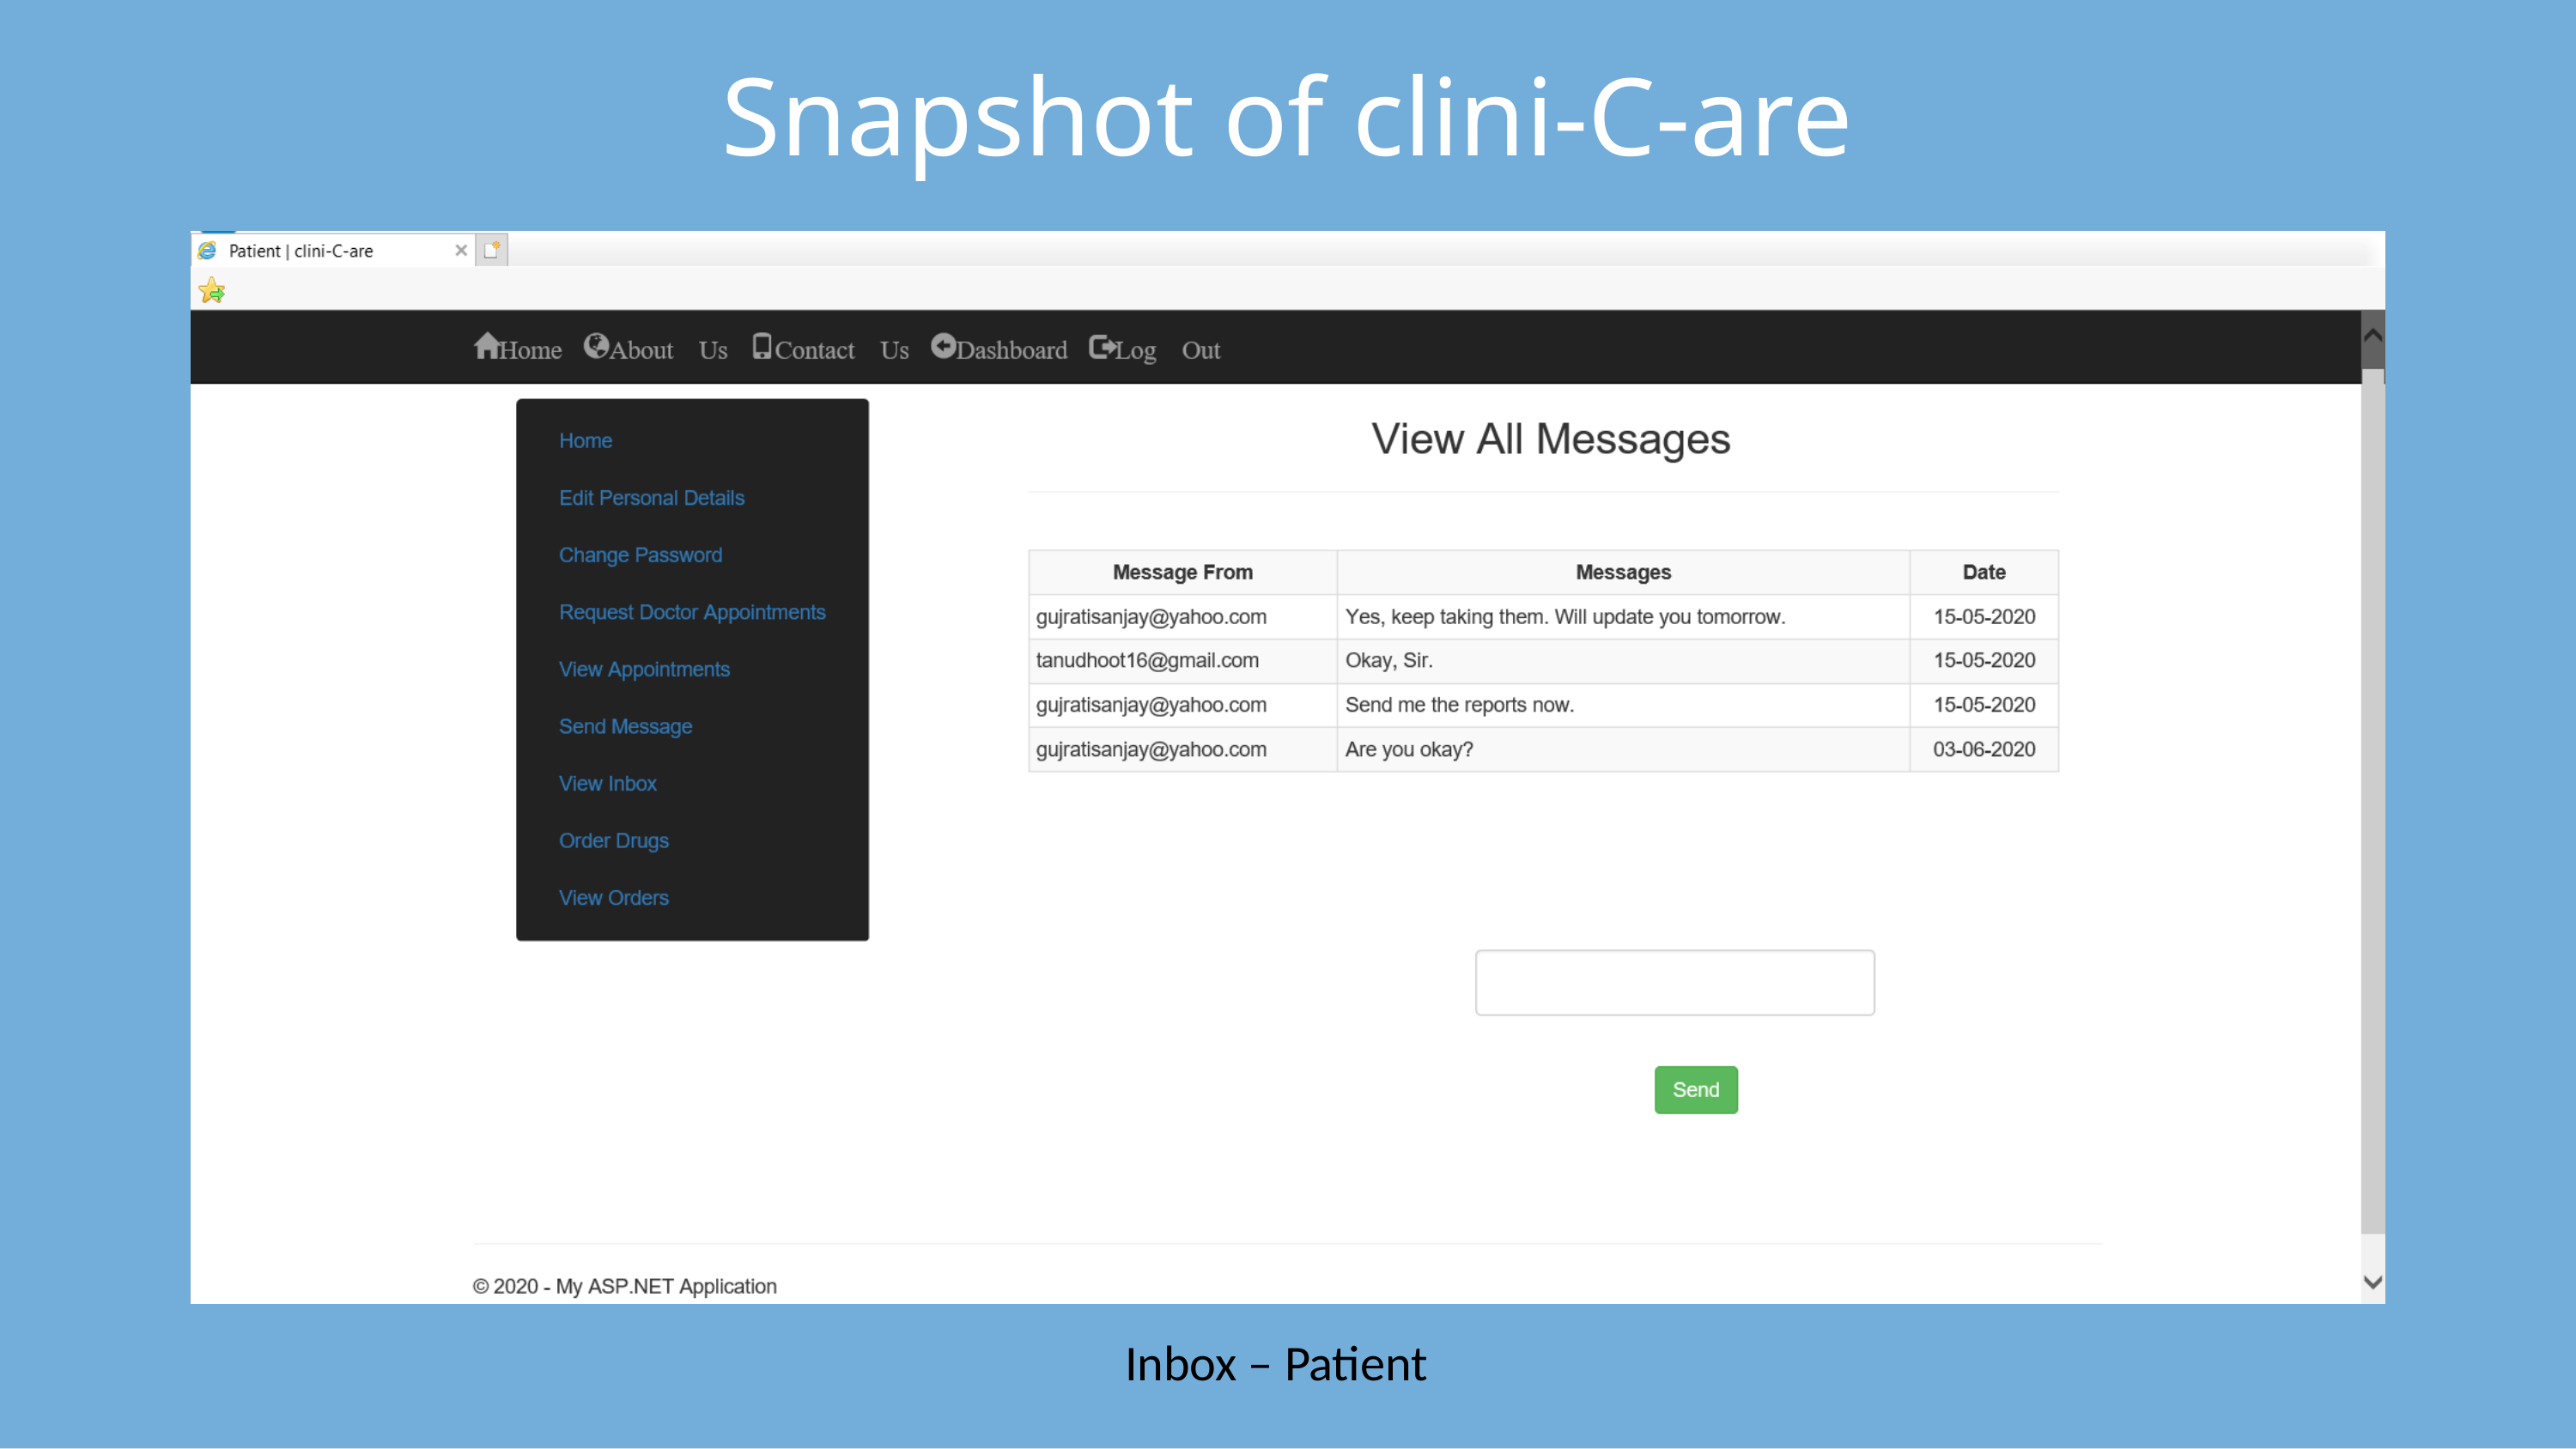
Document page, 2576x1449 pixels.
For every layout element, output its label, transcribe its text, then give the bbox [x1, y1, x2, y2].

text_box [0, 0, 2576, 1449]
title Snapshot of clini-C-are [623, 48, 1953, 179]
picture [191, 230, 2385, 1304]
text_box Inbox – Patient [928, 1324, 1648, 1397]
